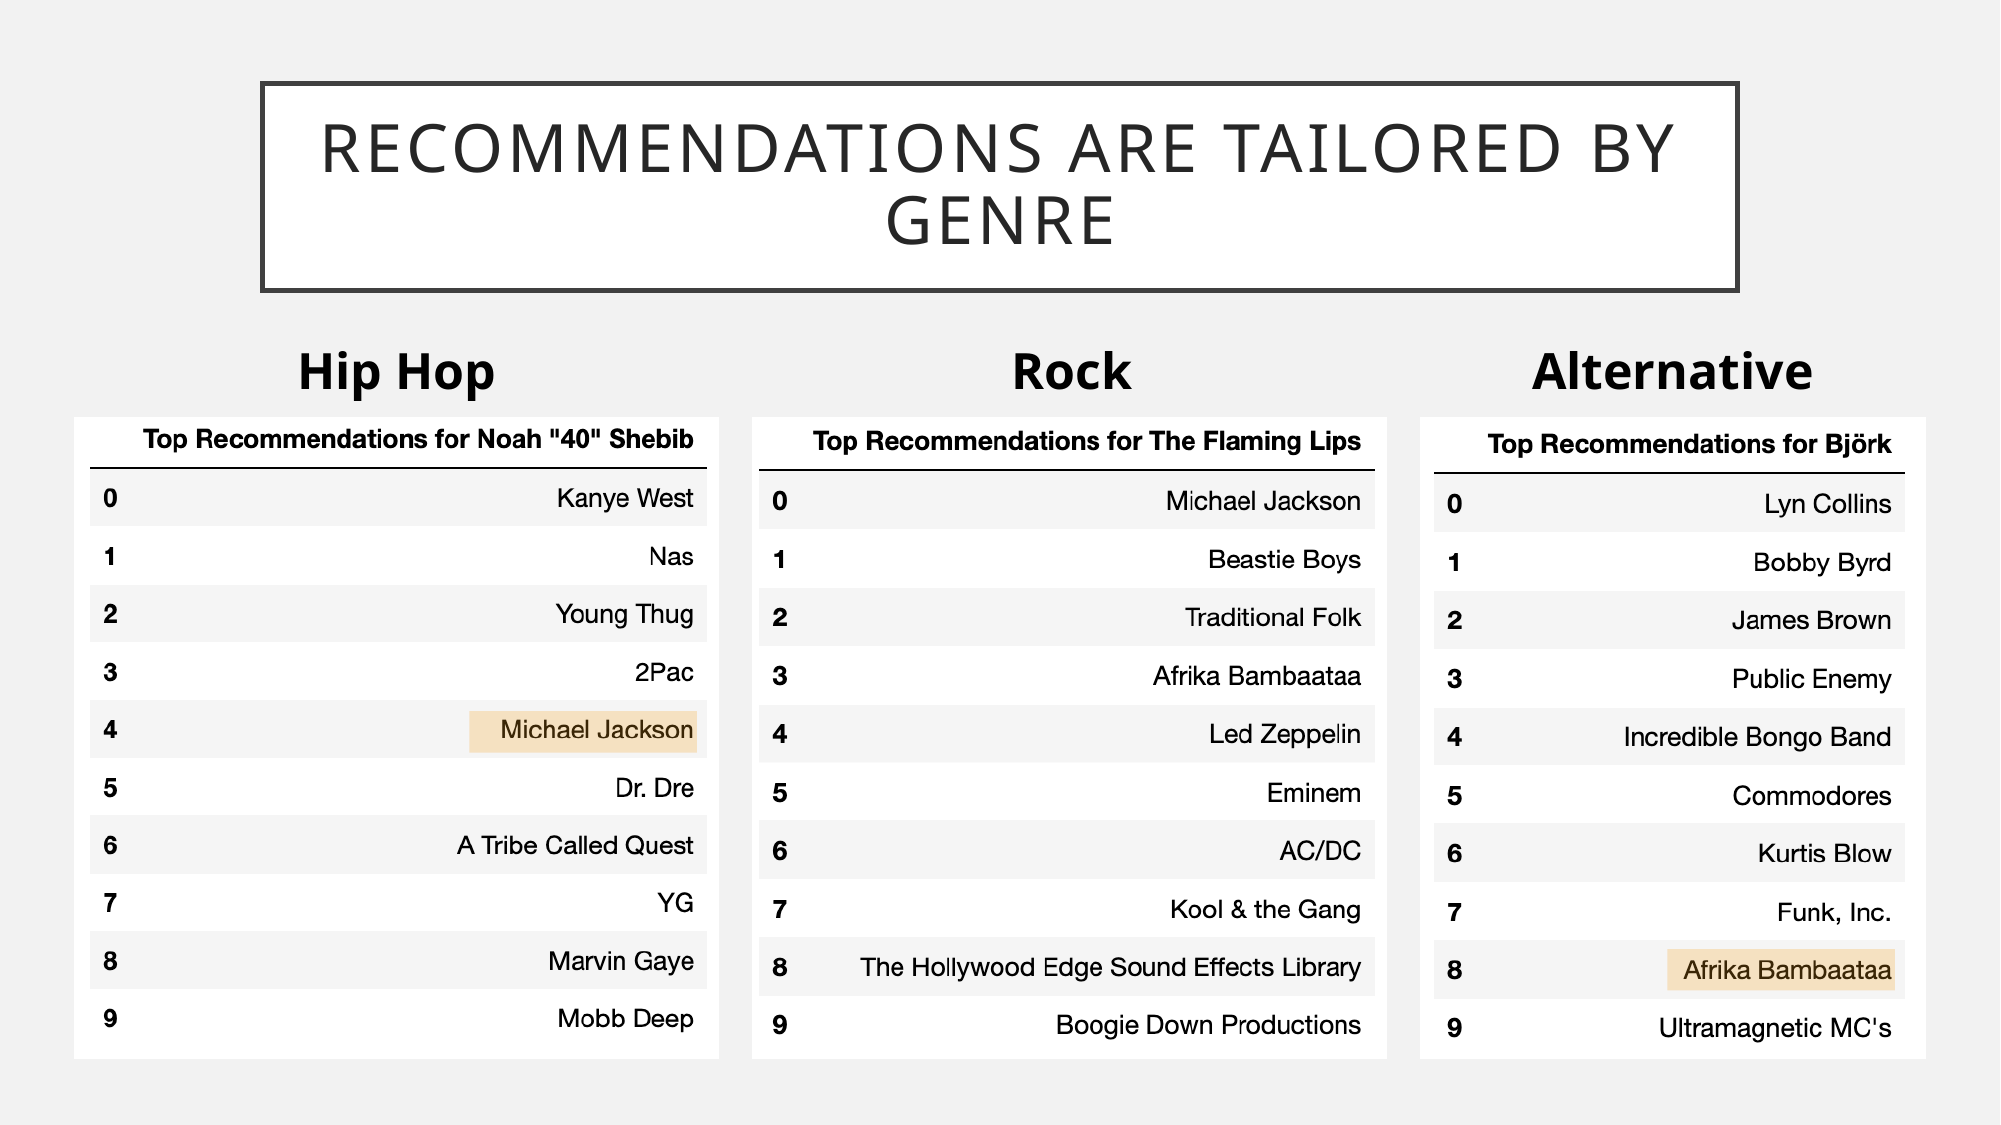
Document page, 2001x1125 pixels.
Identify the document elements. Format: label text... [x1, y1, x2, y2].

text_box Rock [757, 331, 1387, 407]
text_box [74, 417, 1926, 1059]
text_box Hip Hop [74, 331, 719, 407]
text_box Alternative [1420, 331, 1925, 407]
title Recommendations Are Tailored BY Genre [260, 81, 1740, 293]
